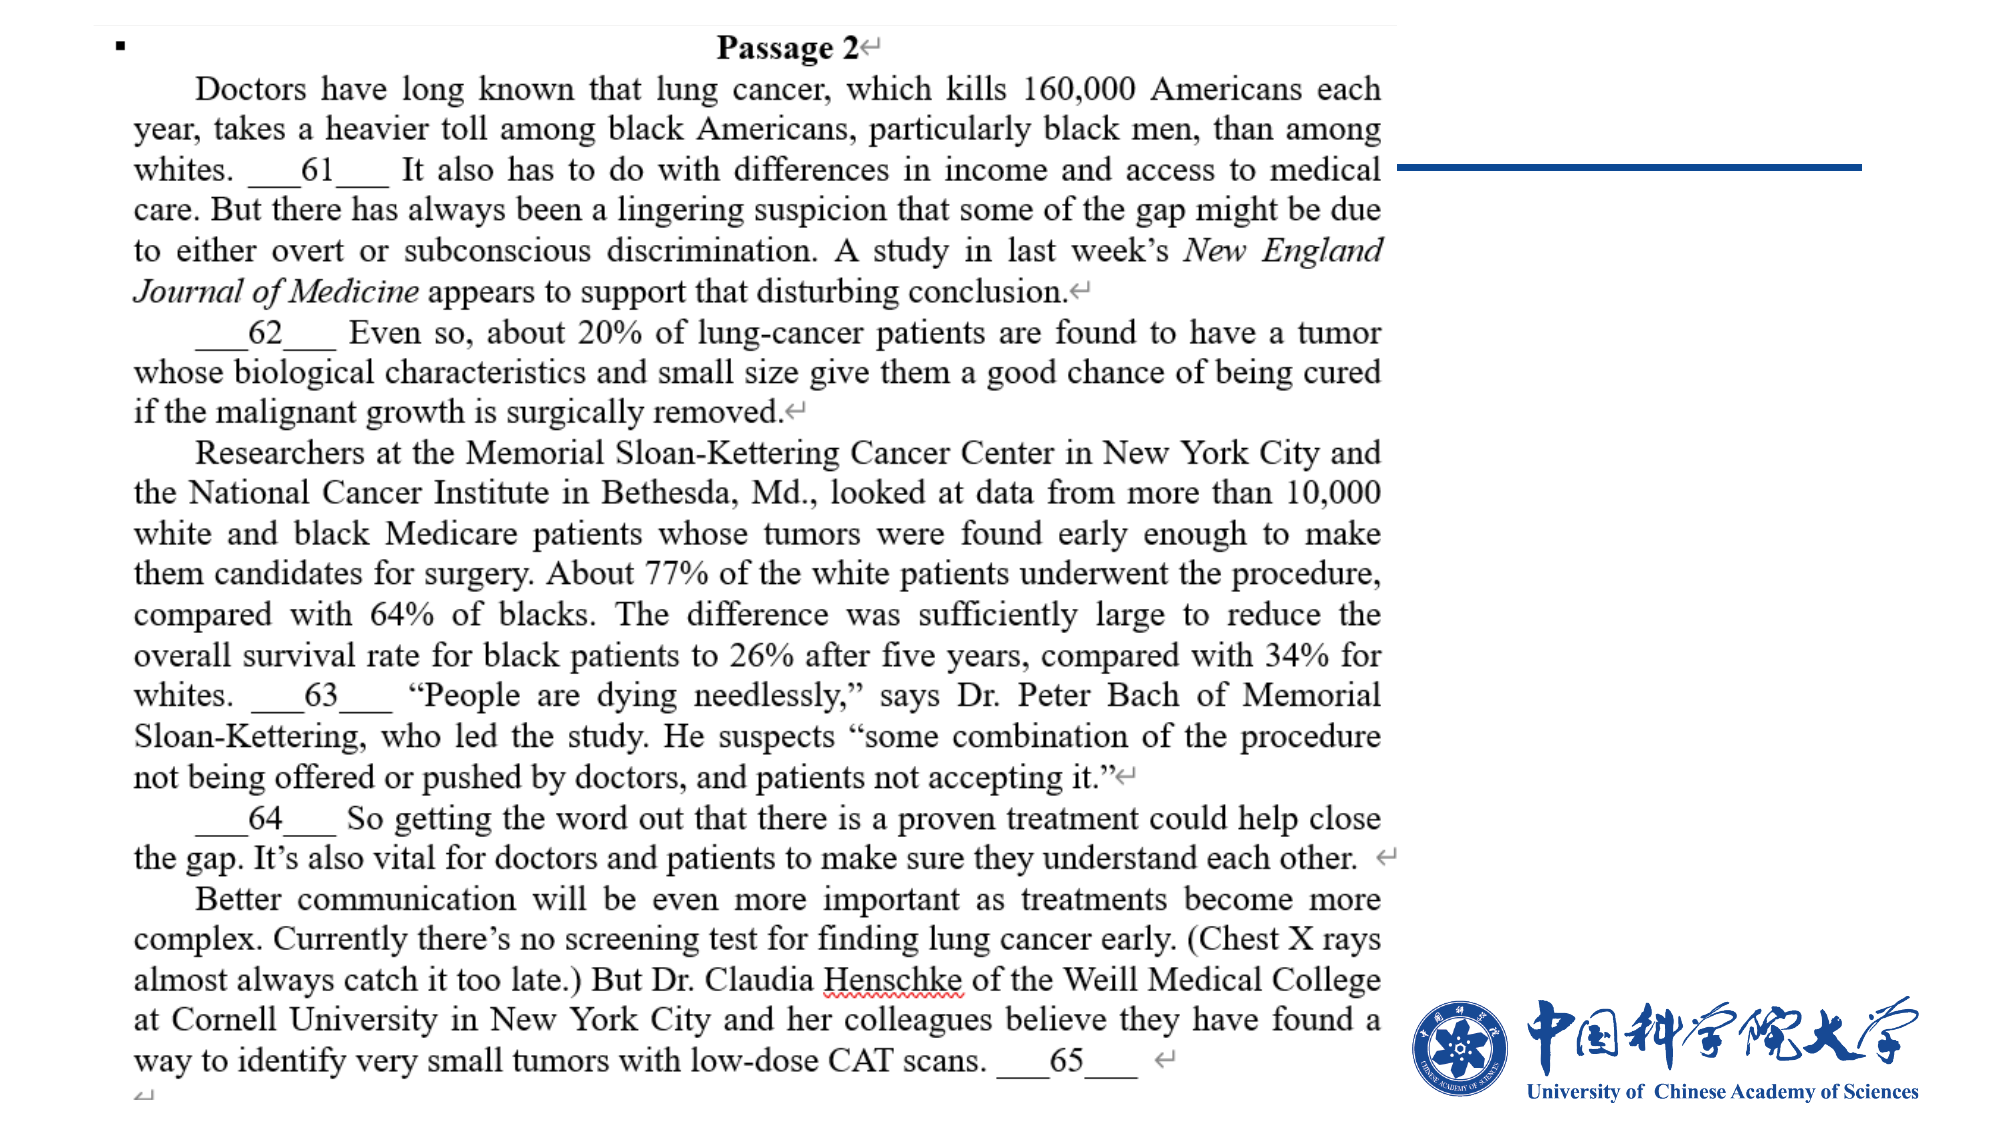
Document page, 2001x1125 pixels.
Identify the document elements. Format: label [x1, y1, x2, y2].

picture [1412, 996, 1919, 1103]
list [93, 25, 1397, 1100]
